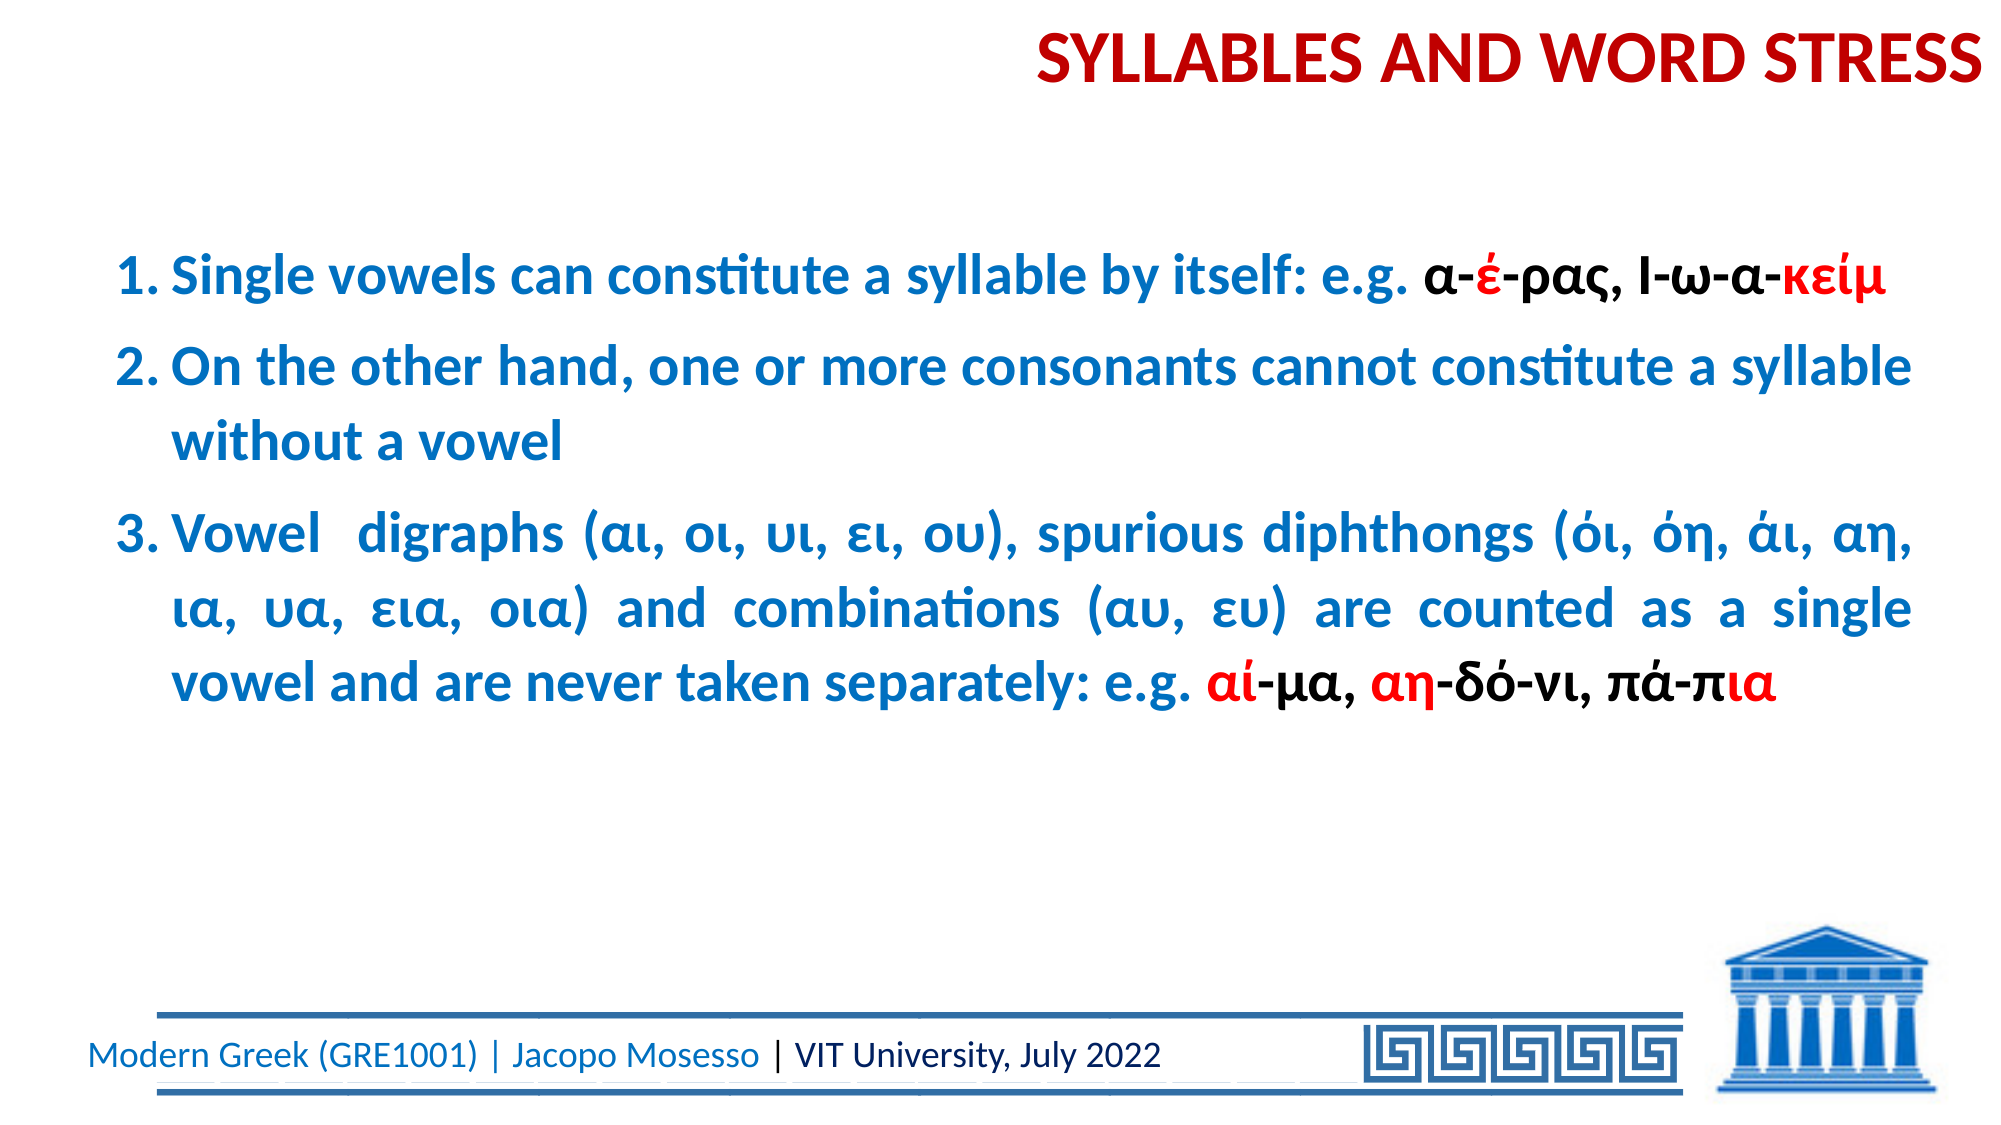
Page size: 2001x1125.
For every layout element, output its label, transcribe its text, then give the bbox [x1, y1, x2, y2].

picture [1686, 862, 1969, 1125]
text_box Modern Greek (GRE1001) | Jacopo Mosesso | VIT University, July 2022 [72, 1022, 156, 1083]
text_box Single vowels can constitute a syllable by itself: e.g. α-έ-ρας, Ι-ω-α-κείμ On the other hand, one or more consonants cannot constitute a syllable without a vowel Vowel digraphs (αι, οι, υι, ει, ου), spurious diphthongs (όι, όη, άι, αη, ια, υα, εια, οια) and combinations (αυ, ευ) are counted as a single vowel and are never taken separately: e.g. αί-μα, αη-δό-νι, πά-πια [100, 223, 1929, 786]
text_box SYLLABLES AND WORD STRESS [500, 0, 2000, 105]
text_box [156, 1010, 1684, 1096]
